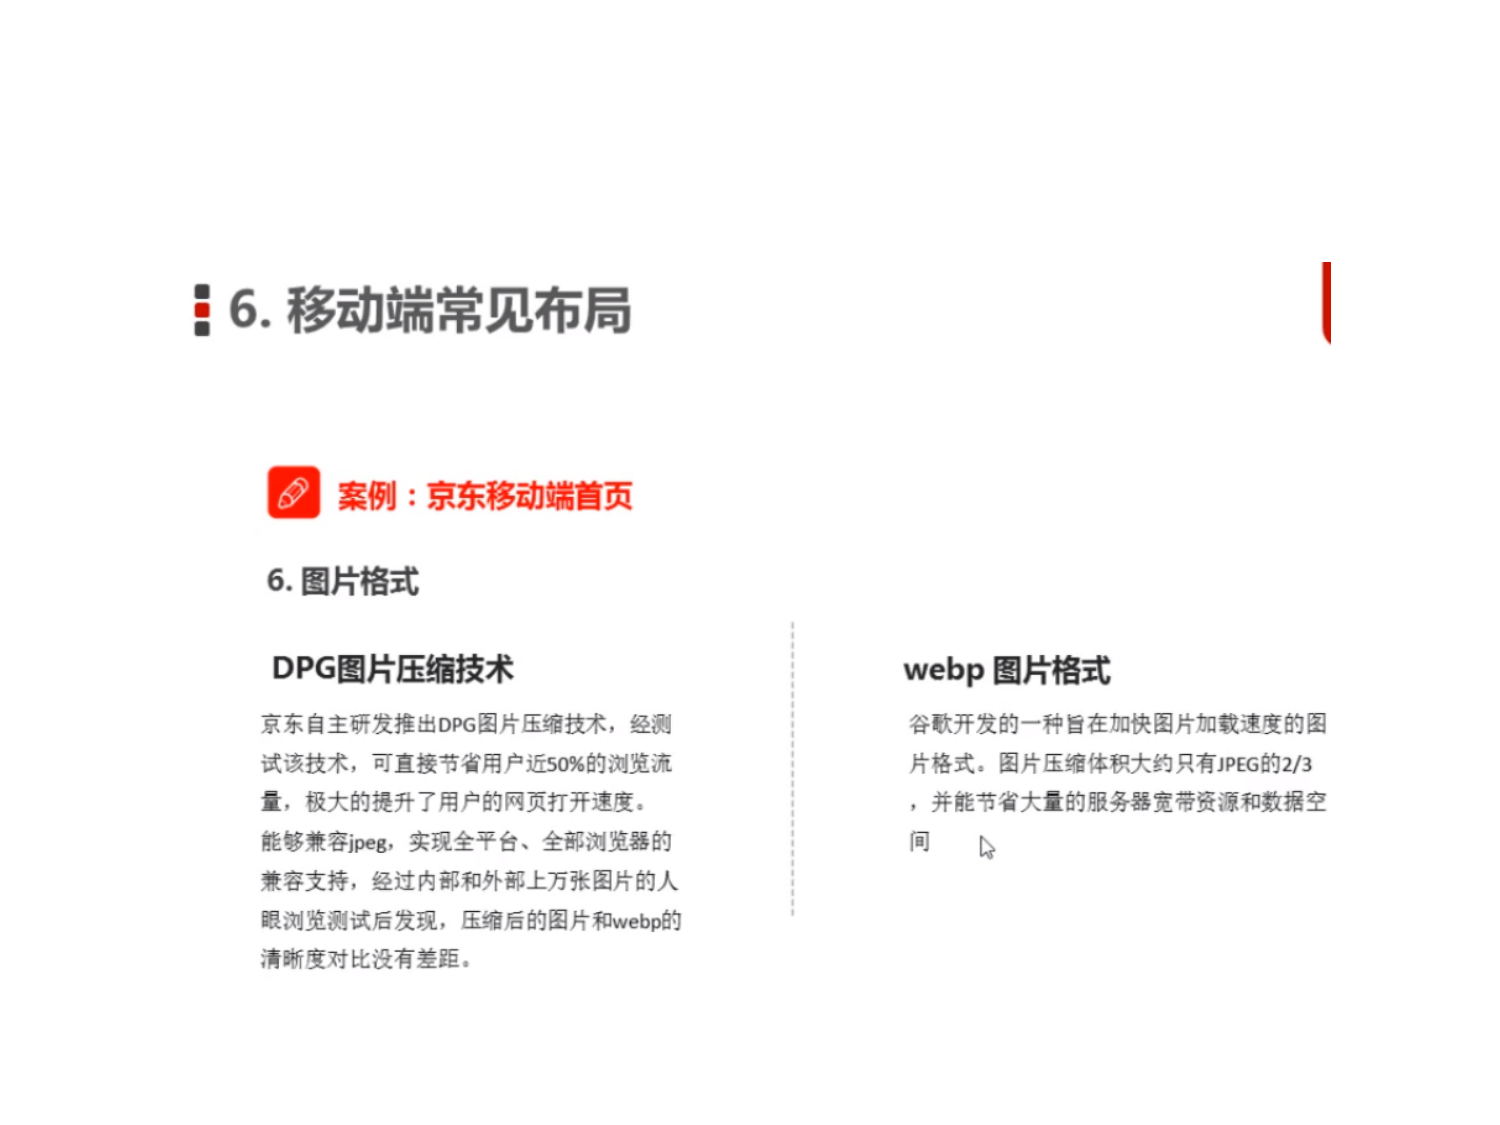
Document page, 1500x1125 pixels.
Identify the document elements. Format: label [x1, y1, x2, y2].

list [169, 262, 1331, 1006]
